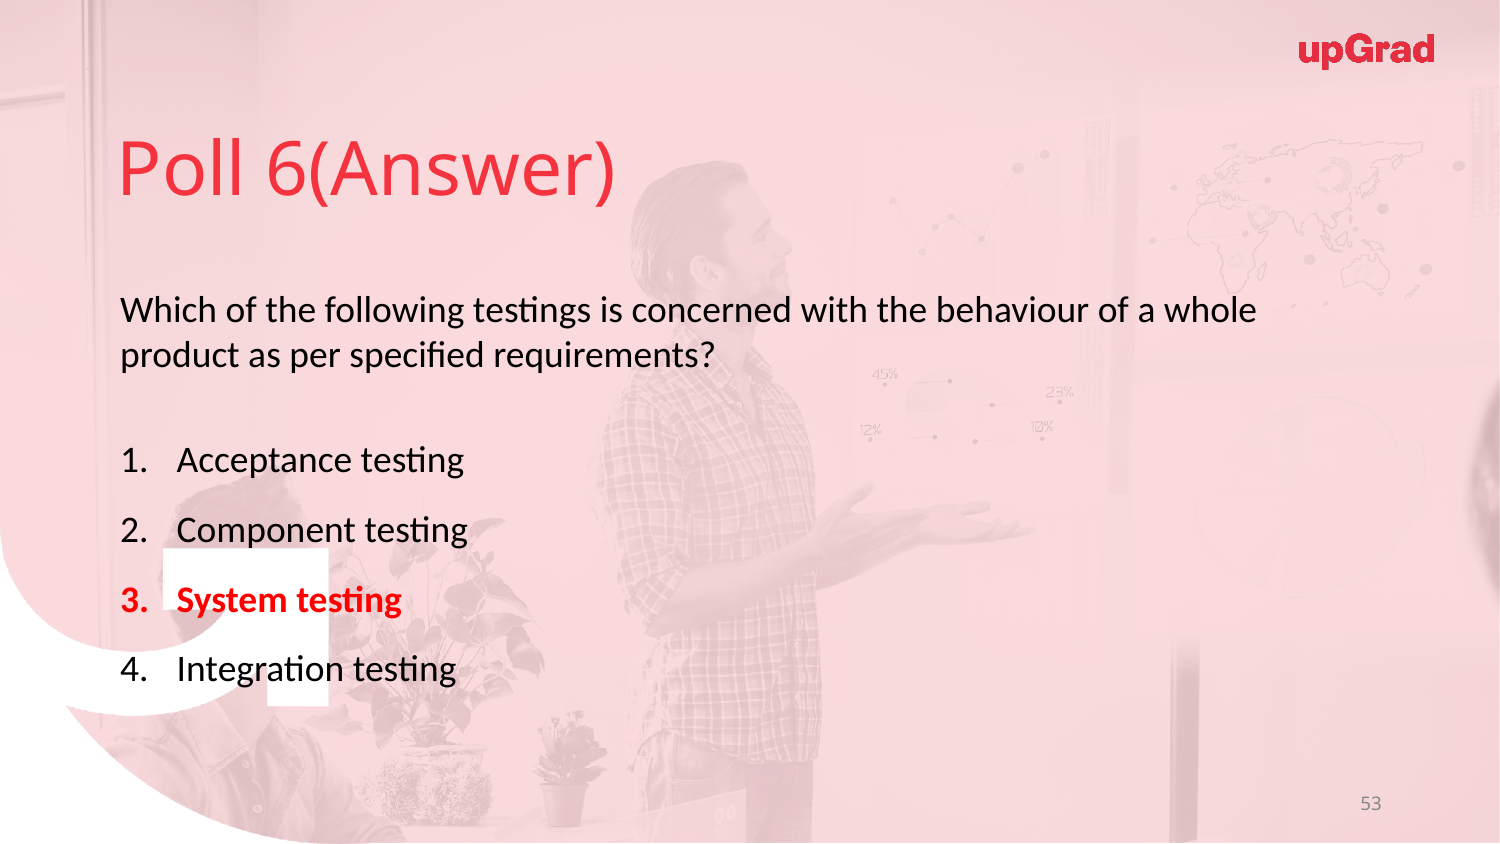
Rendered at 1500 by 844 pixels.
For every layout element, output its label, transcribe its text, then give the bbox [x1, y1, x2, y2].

text_box [0, 0, 1500, 844]
slide_number 53 [1059, 782, 1397, 827]
text_box Poll 6(Answer) [105, 102, 1007, 240]
text_box Which of the following testings is concerned with the behaviour of a whole product as per specified requirements? Acceptance testing Component testing System testing Integration testing [105, 277, 1330, 812]
picture [1299, 33, 1434, 70]
